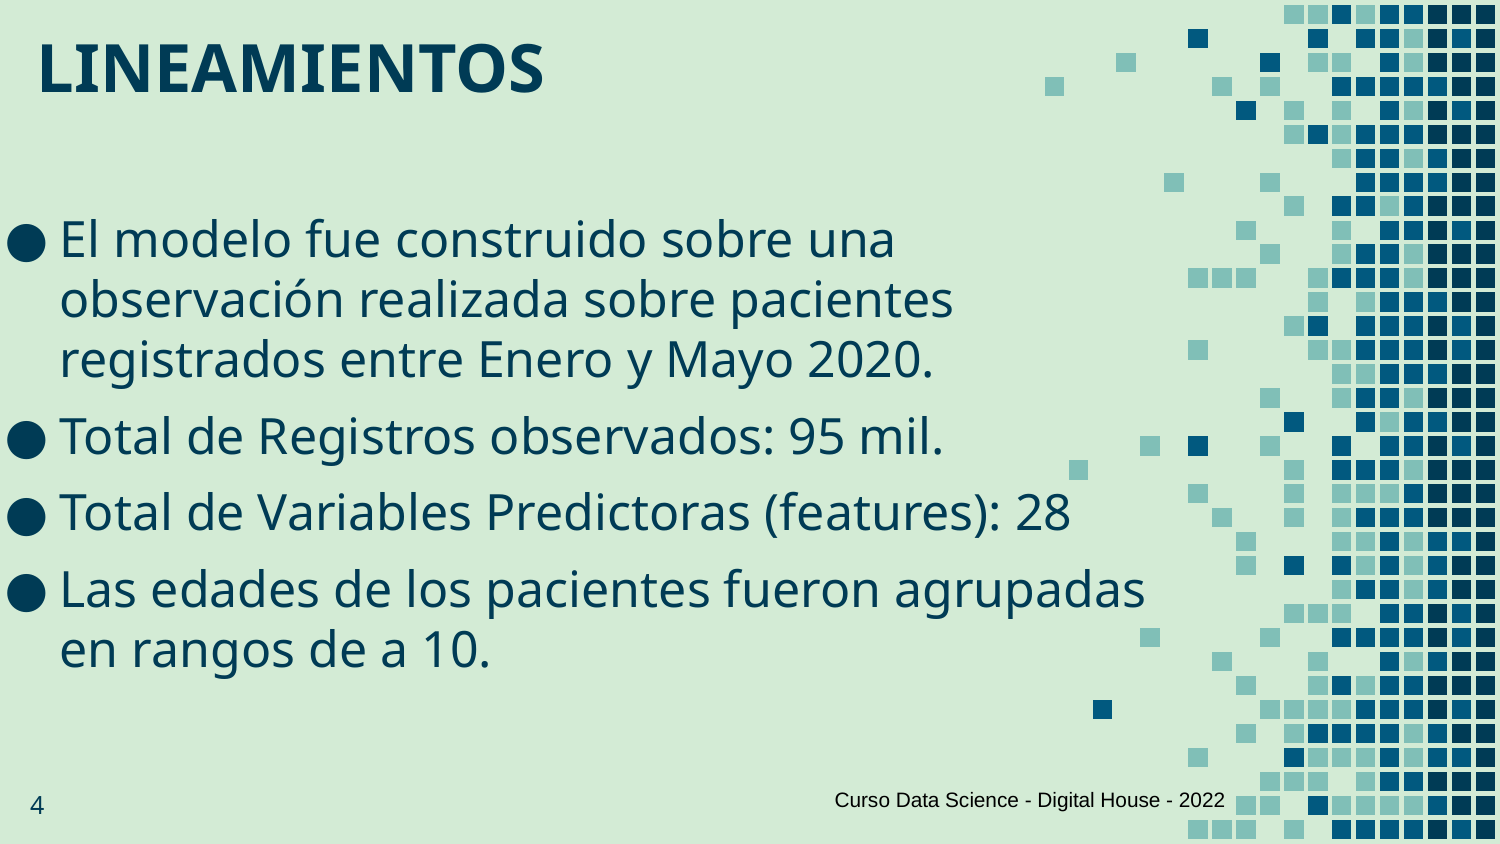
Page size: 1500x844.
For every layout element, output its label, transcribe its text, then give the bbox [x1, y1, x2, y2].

slide_number 4 [15, 774, 105, 839]
text_box LINEAMIENTOS El modelo fue construido sobre una observación realizada sobre pacientes registrados entre Enero y Mayo 2020. Total de Registros observados: 95 mil. Total de Variables Predictoras (features): 28 Las edades de los pacientes fueron agrupadas en rangos de a 10. [0, 4, 1211, 832]
text_box Curso Data Science - Digital House - 2022 [819, 774, 1245, 825]
